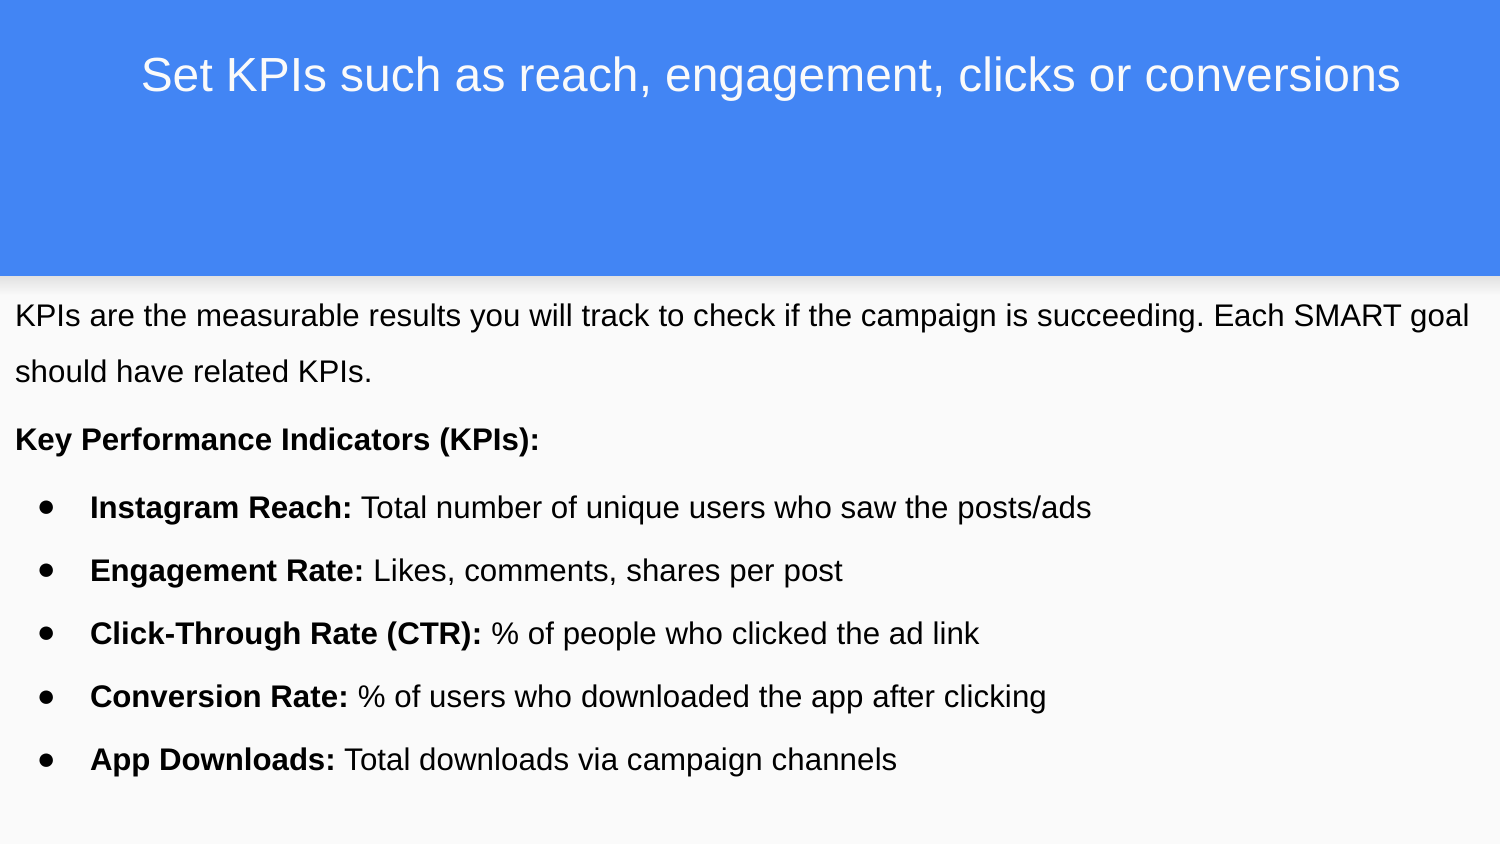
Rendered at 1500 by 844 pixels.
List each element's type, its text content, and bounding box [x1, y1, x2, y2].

title Set KPIs such as reach, engagement, clicks or conversions [0, 0, 1500, 117]
list KPIs are the measurable results you will track to check if the campaign is succeeding. Each SMART goal should have related KPIs. Key Performance Indicators (KPIs): Instagram Reach: Total number of unique users who saw the posts/ads Engagement Rate: Likes, comments, shares per post Click-Through Rate (CTR): % of people who clicked the ad link Conversion Rate: % of users who downloaded the app after clicking App Downloads: Total downloads via campaign channels [0, 261, 1500, 812]
